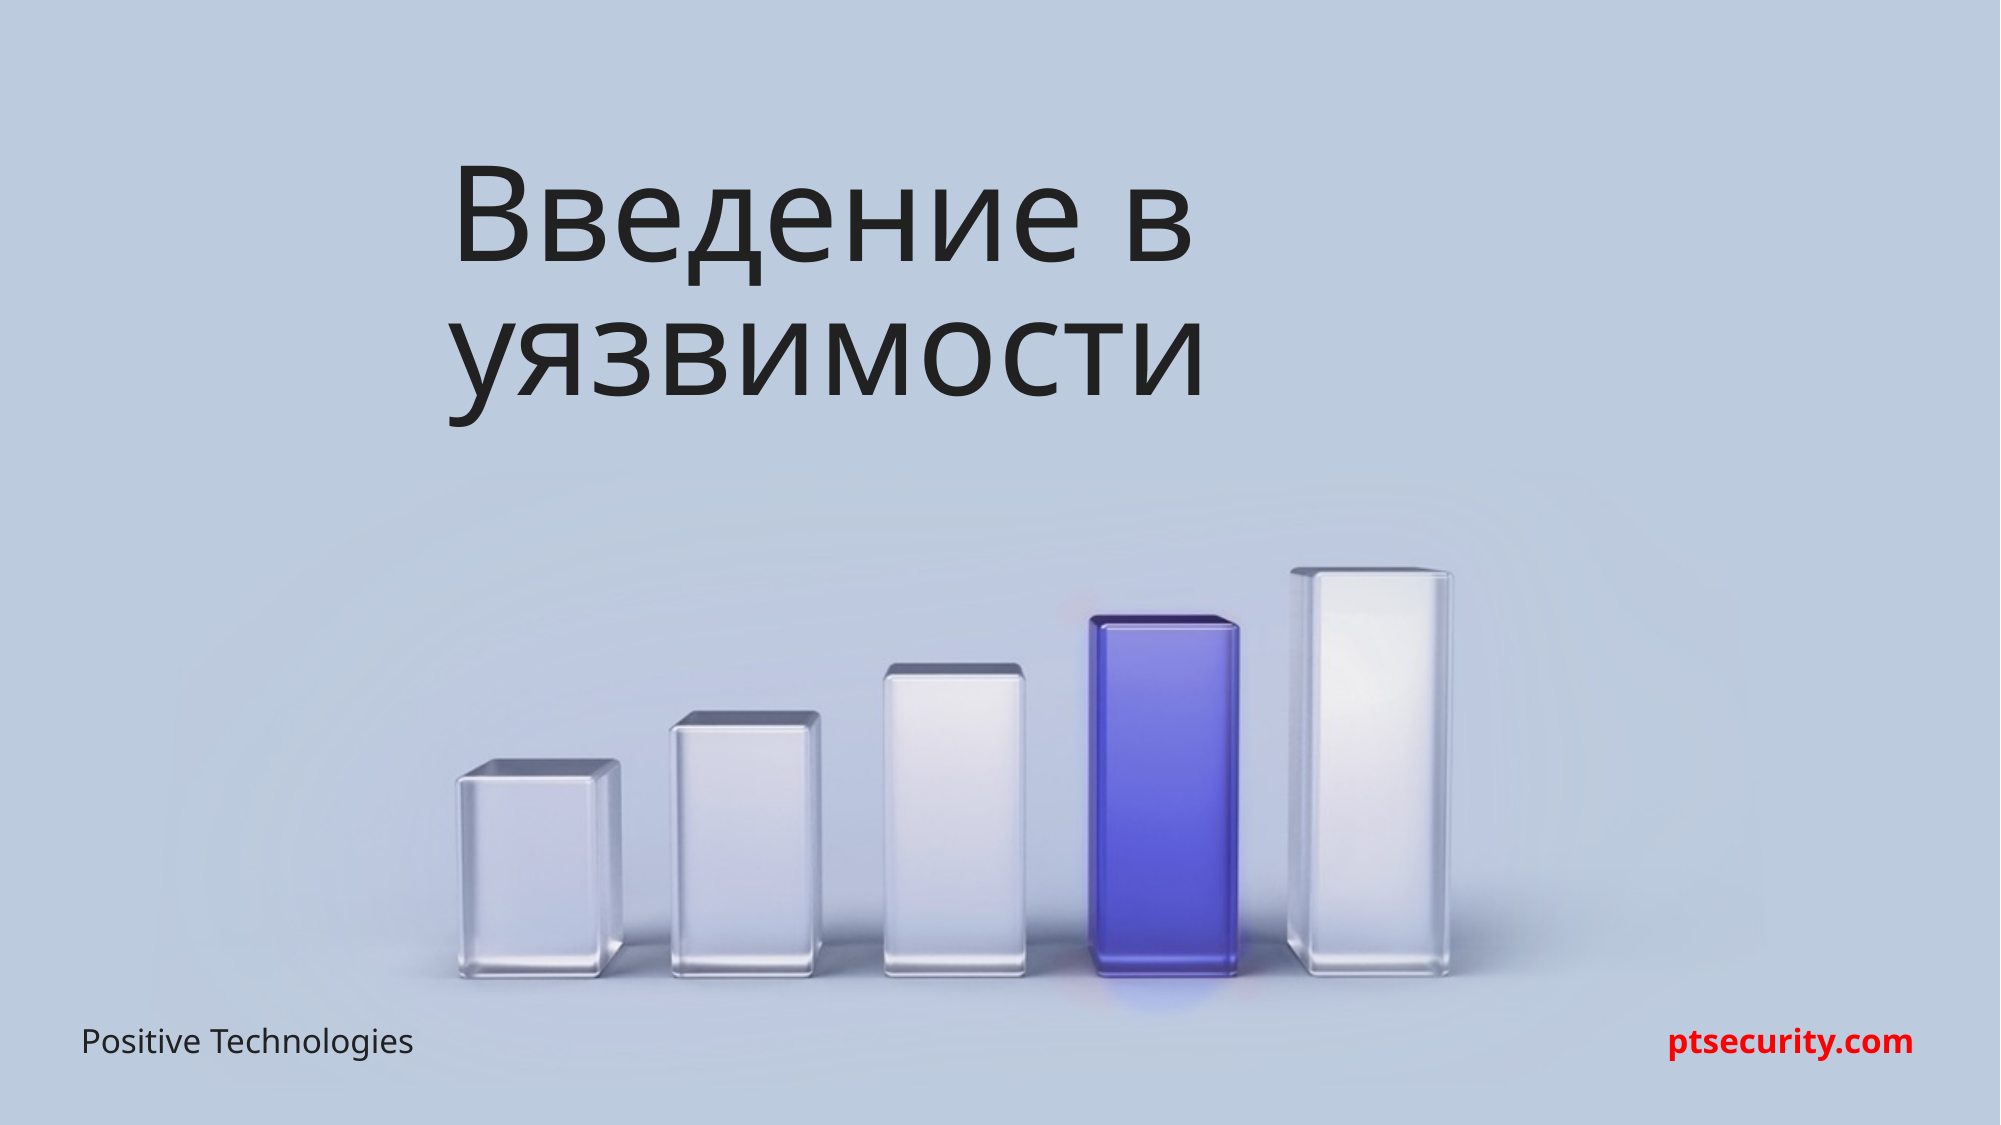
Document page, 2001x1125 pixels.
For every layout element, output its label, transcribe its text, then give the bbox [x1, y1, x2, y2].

picture [19, 244, 1822, 1102]
title Введение в уязвимости [433, 147, 1946, 431]
